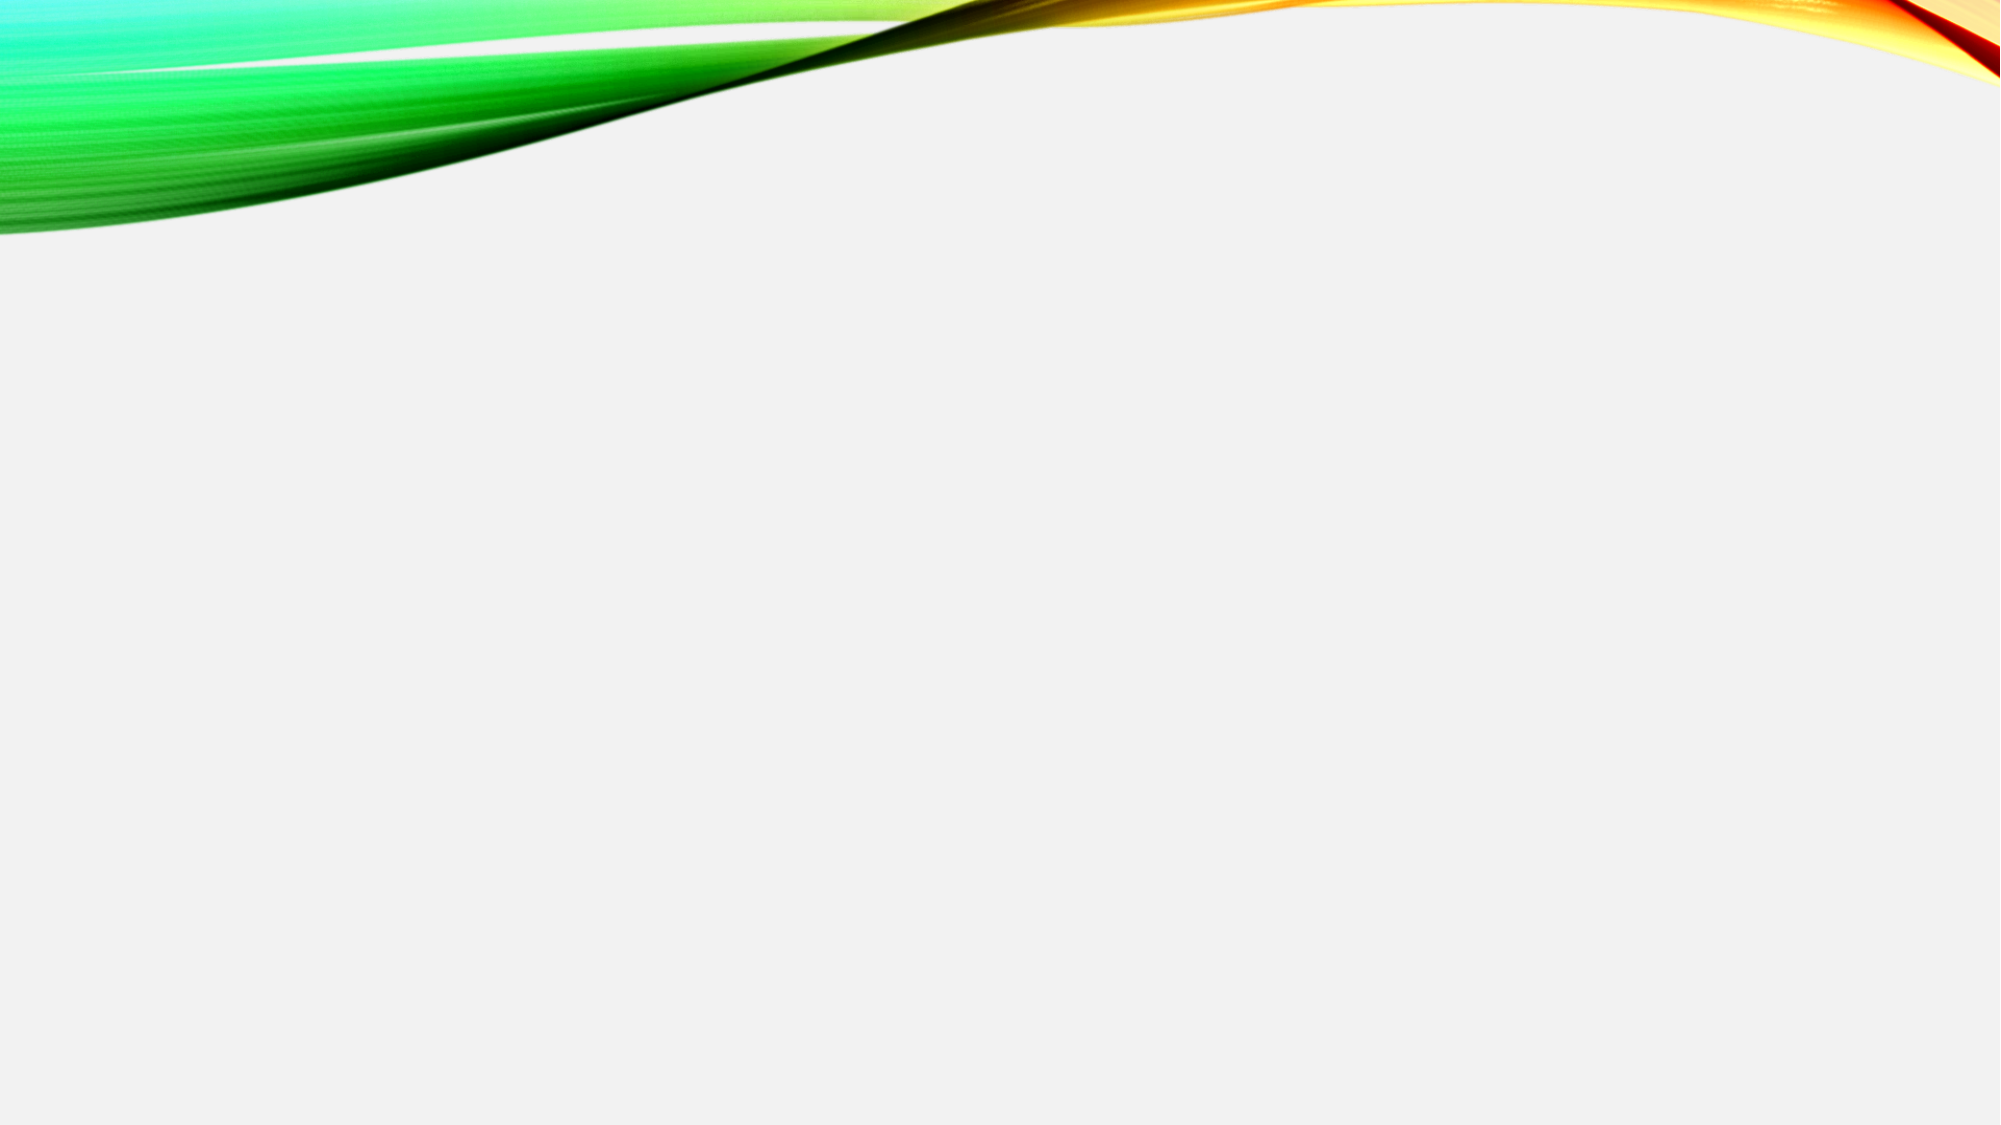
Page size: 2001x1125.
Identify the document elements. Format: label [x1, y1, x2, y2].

picture [0, 0, 2000, 237]
